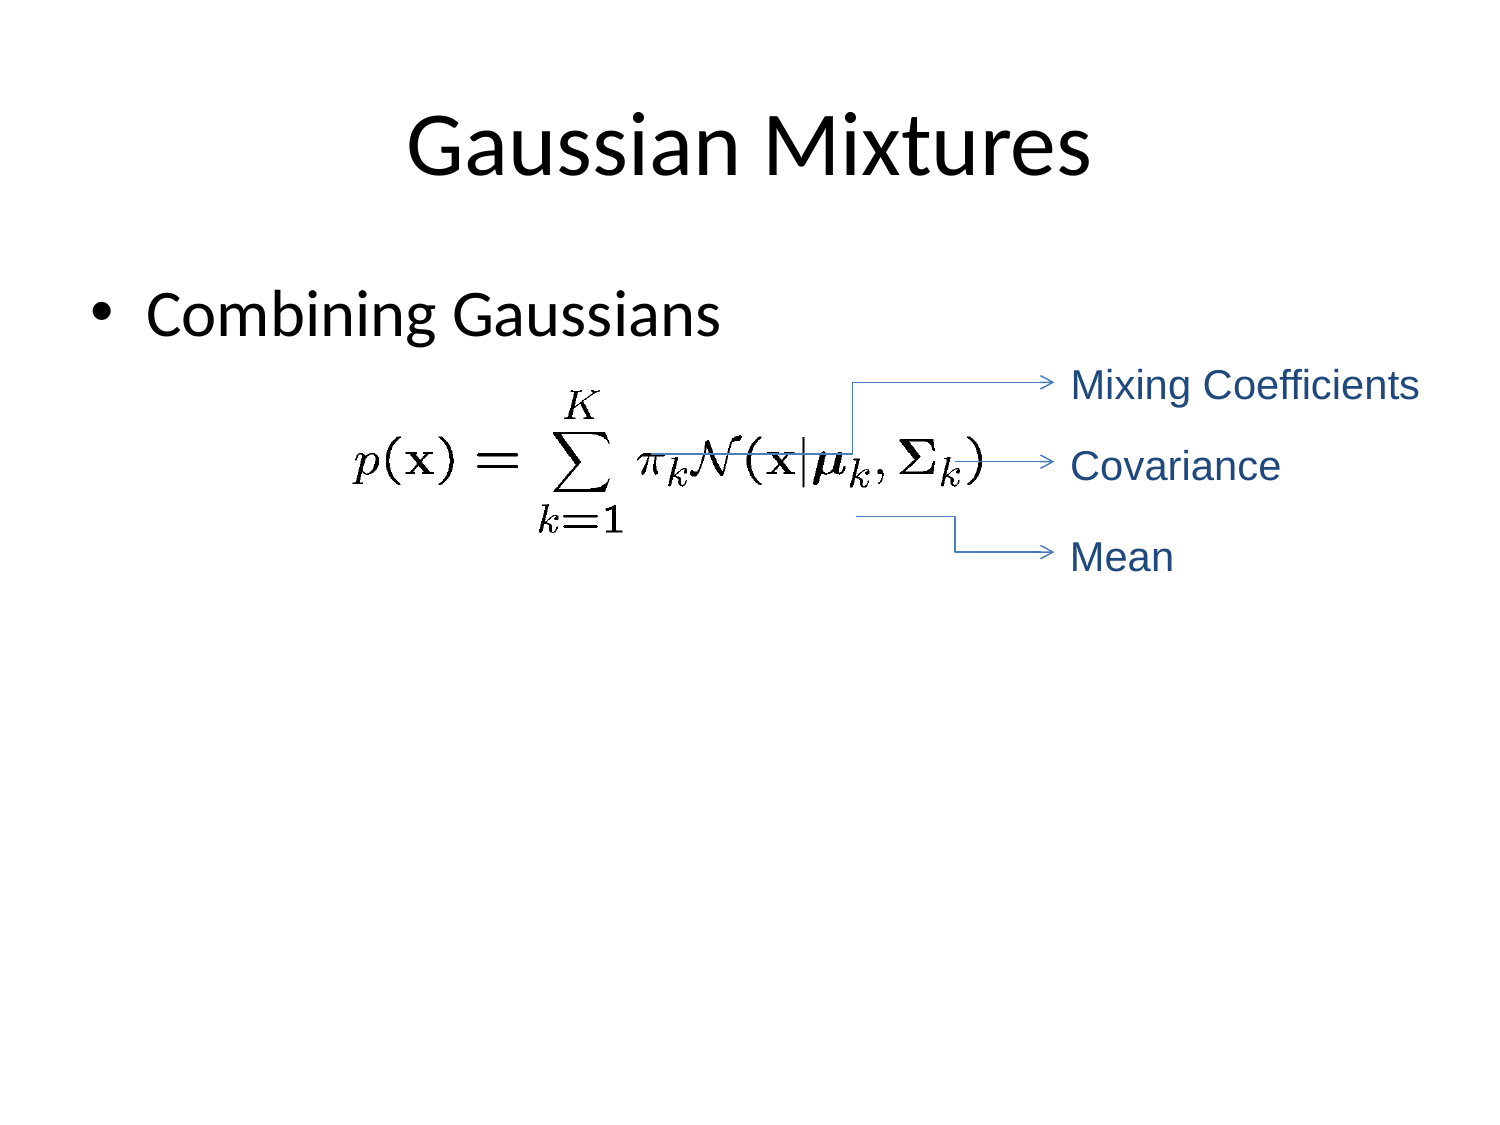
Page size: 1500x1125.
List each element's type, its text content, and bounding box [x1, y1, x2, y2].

text_box Mixing Coefficients [1055, 350, 1436, 415]
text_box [650, 381, 1055, 455]
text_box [855, 516, 1055, 553]
title Gaussian Mixtures [75, 45, 1425, 233]
text_box Mean [1054, 521, 1190, 587]
list Combining Gaussians [75, 262, 1425, 1000]
picture [349, 388, 983, 535]
text_box Covariance [1055, 431, 1297, 497]
